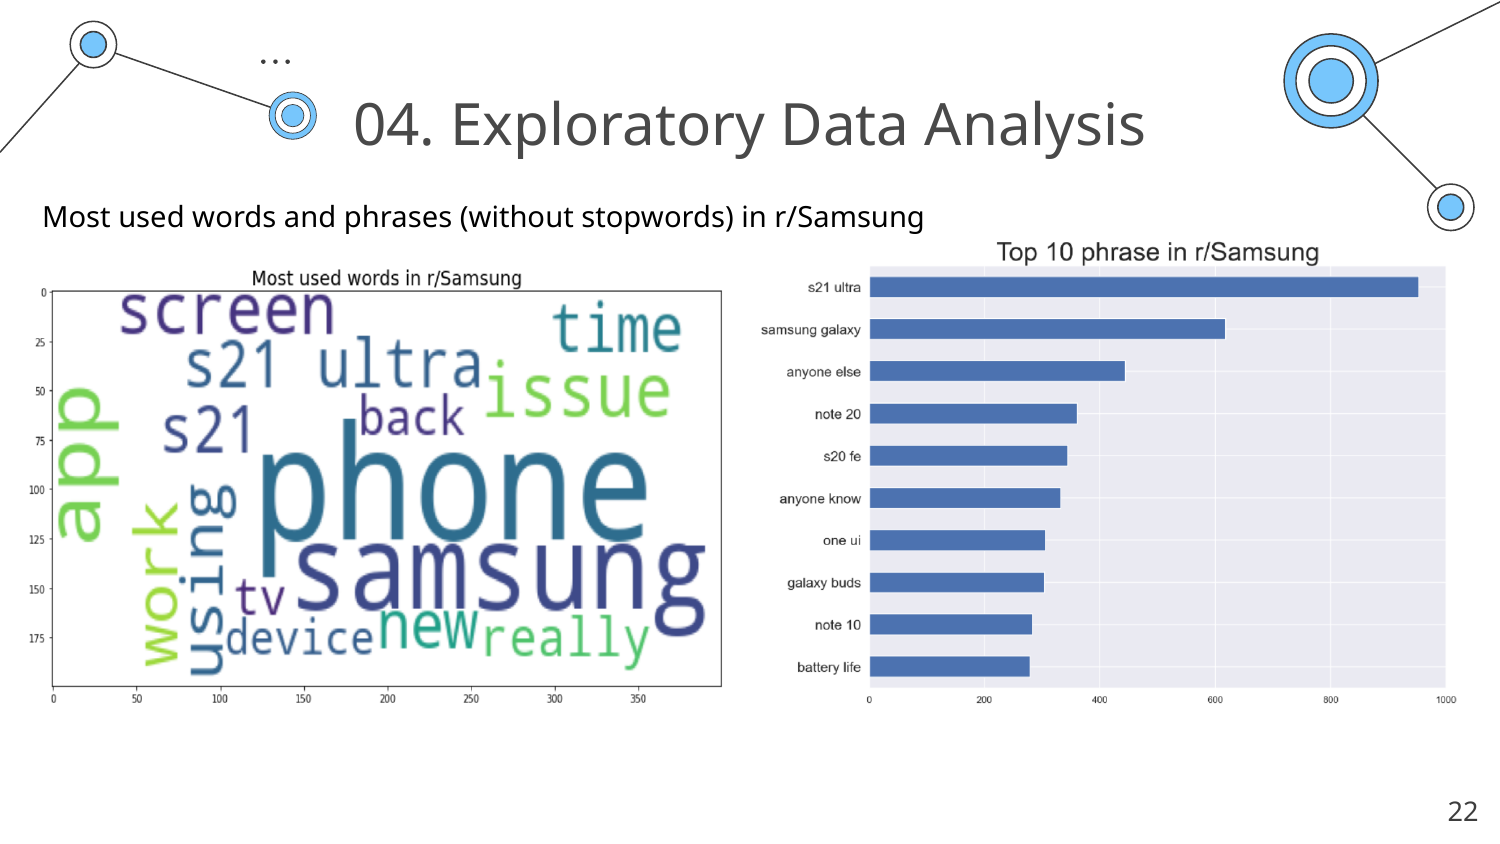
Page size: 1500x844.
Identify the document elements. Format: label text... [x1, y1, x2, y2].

picture [744, 239, 1476, 709]
title 04. Exploratory Data Analysis [257, 72, 1243, 171]
slide_number ‹#› [1403, 779, 1494, 844]
picture [26, 261, 728, 709]
text_box Most used words and phrases (without stopwords) in r/Samsung [27, 183, 1129, 249]
